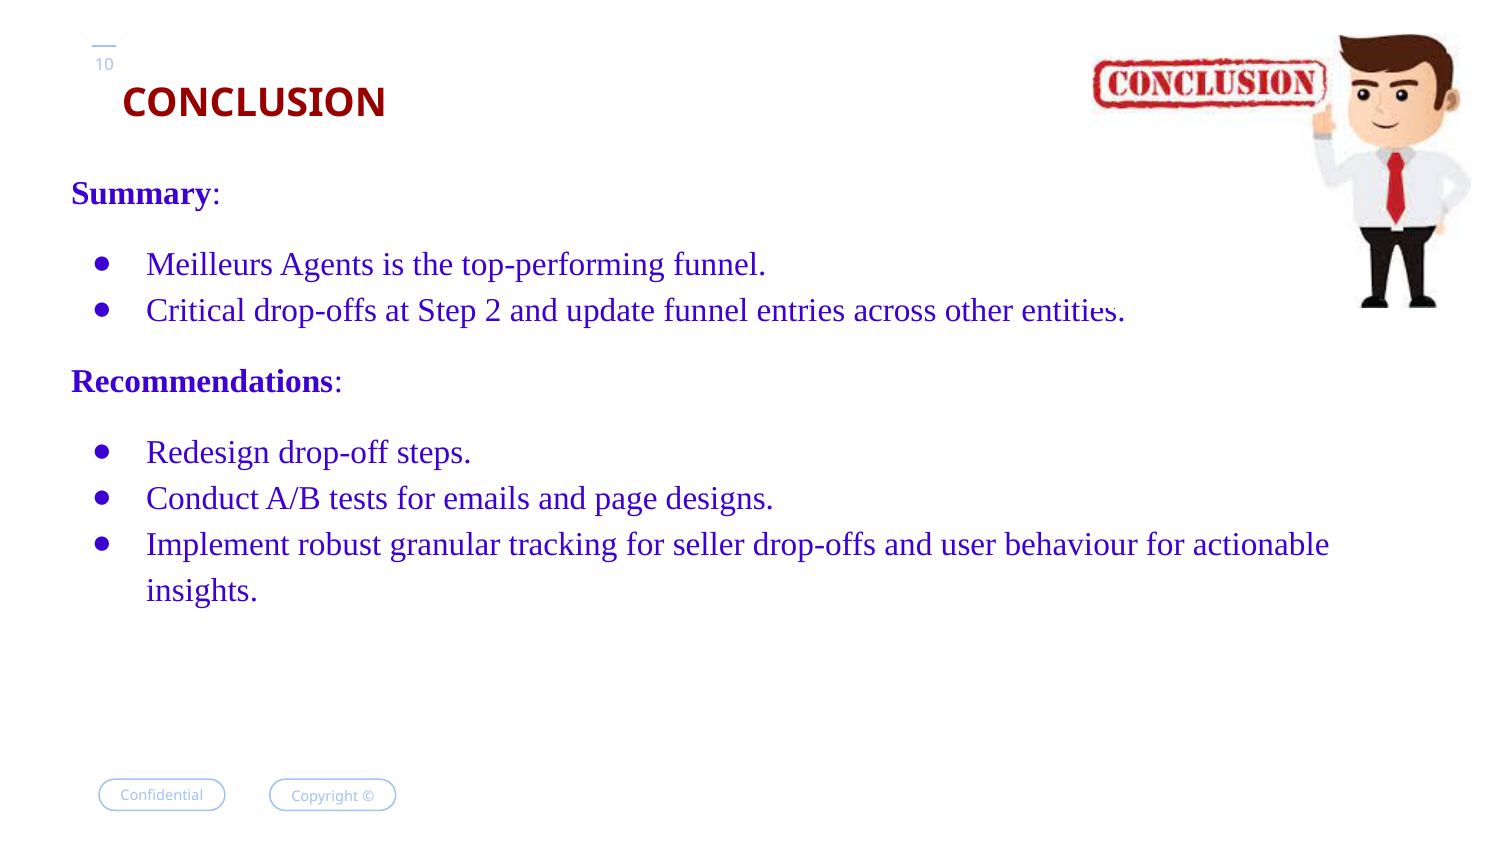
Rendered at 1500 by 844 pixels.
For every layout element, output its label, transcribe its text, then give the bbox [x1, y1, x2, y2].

title CONCLUSION [96, 71, 1087, 150]
title Summary: Meilleurs Agents is the top-performing funnel. Critical drop-offs at Step 2 and update funnel entries across other entities. Recommendations: Redesign drop-off steps. Conduct A/B tests for emails and page designs. Implement robust granular tracking for seller drop-offs and user behaviour for actionable insights. [56, 150, 1427, 707]
picture [1092, 33, 1472, 308]
